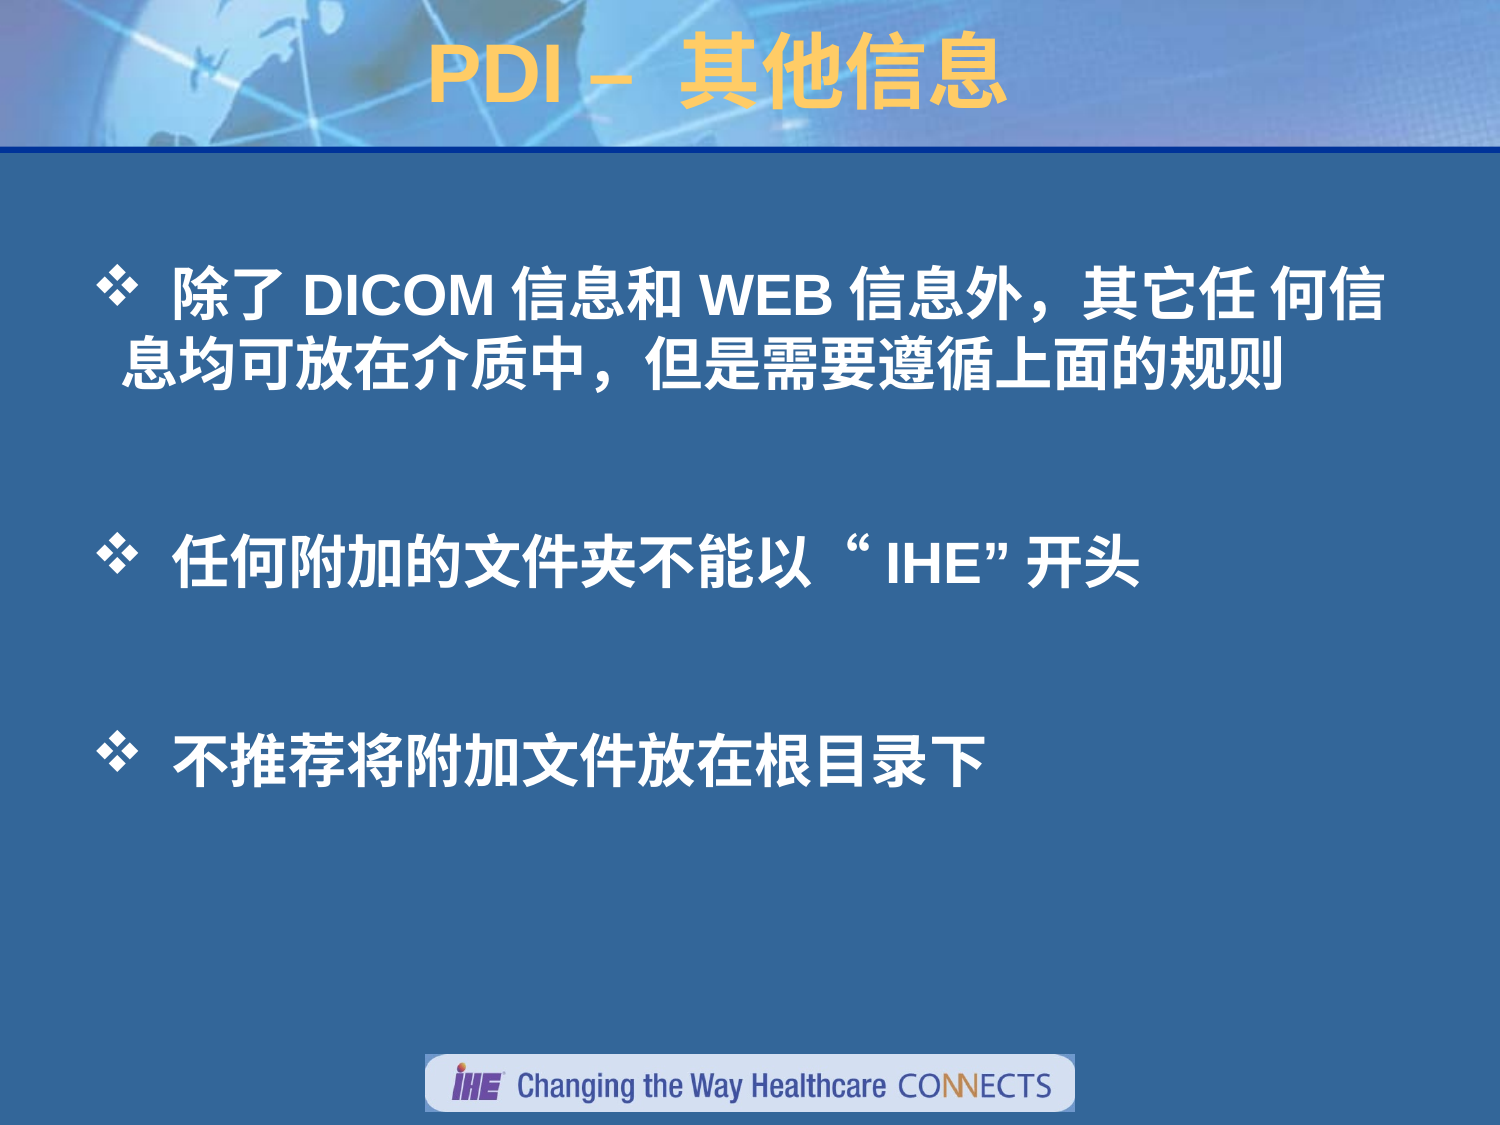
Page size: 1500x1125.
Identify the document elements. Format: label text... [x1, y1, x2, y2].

picture [0, 0, 1500, 146]
picture [425, 1054, 1075, 1112]
title PDI – 其他信息 [49, 12, 1388, 126]
text_box 除了DICOM信息和WEB信息外，其它任 何信息均可放在介质中，但是需要遵循上面的规则 任何附加的文件夹不能以“IHE”开头 不推荐将附加文件放在根目录下 [76, 249, 1412, 925]
